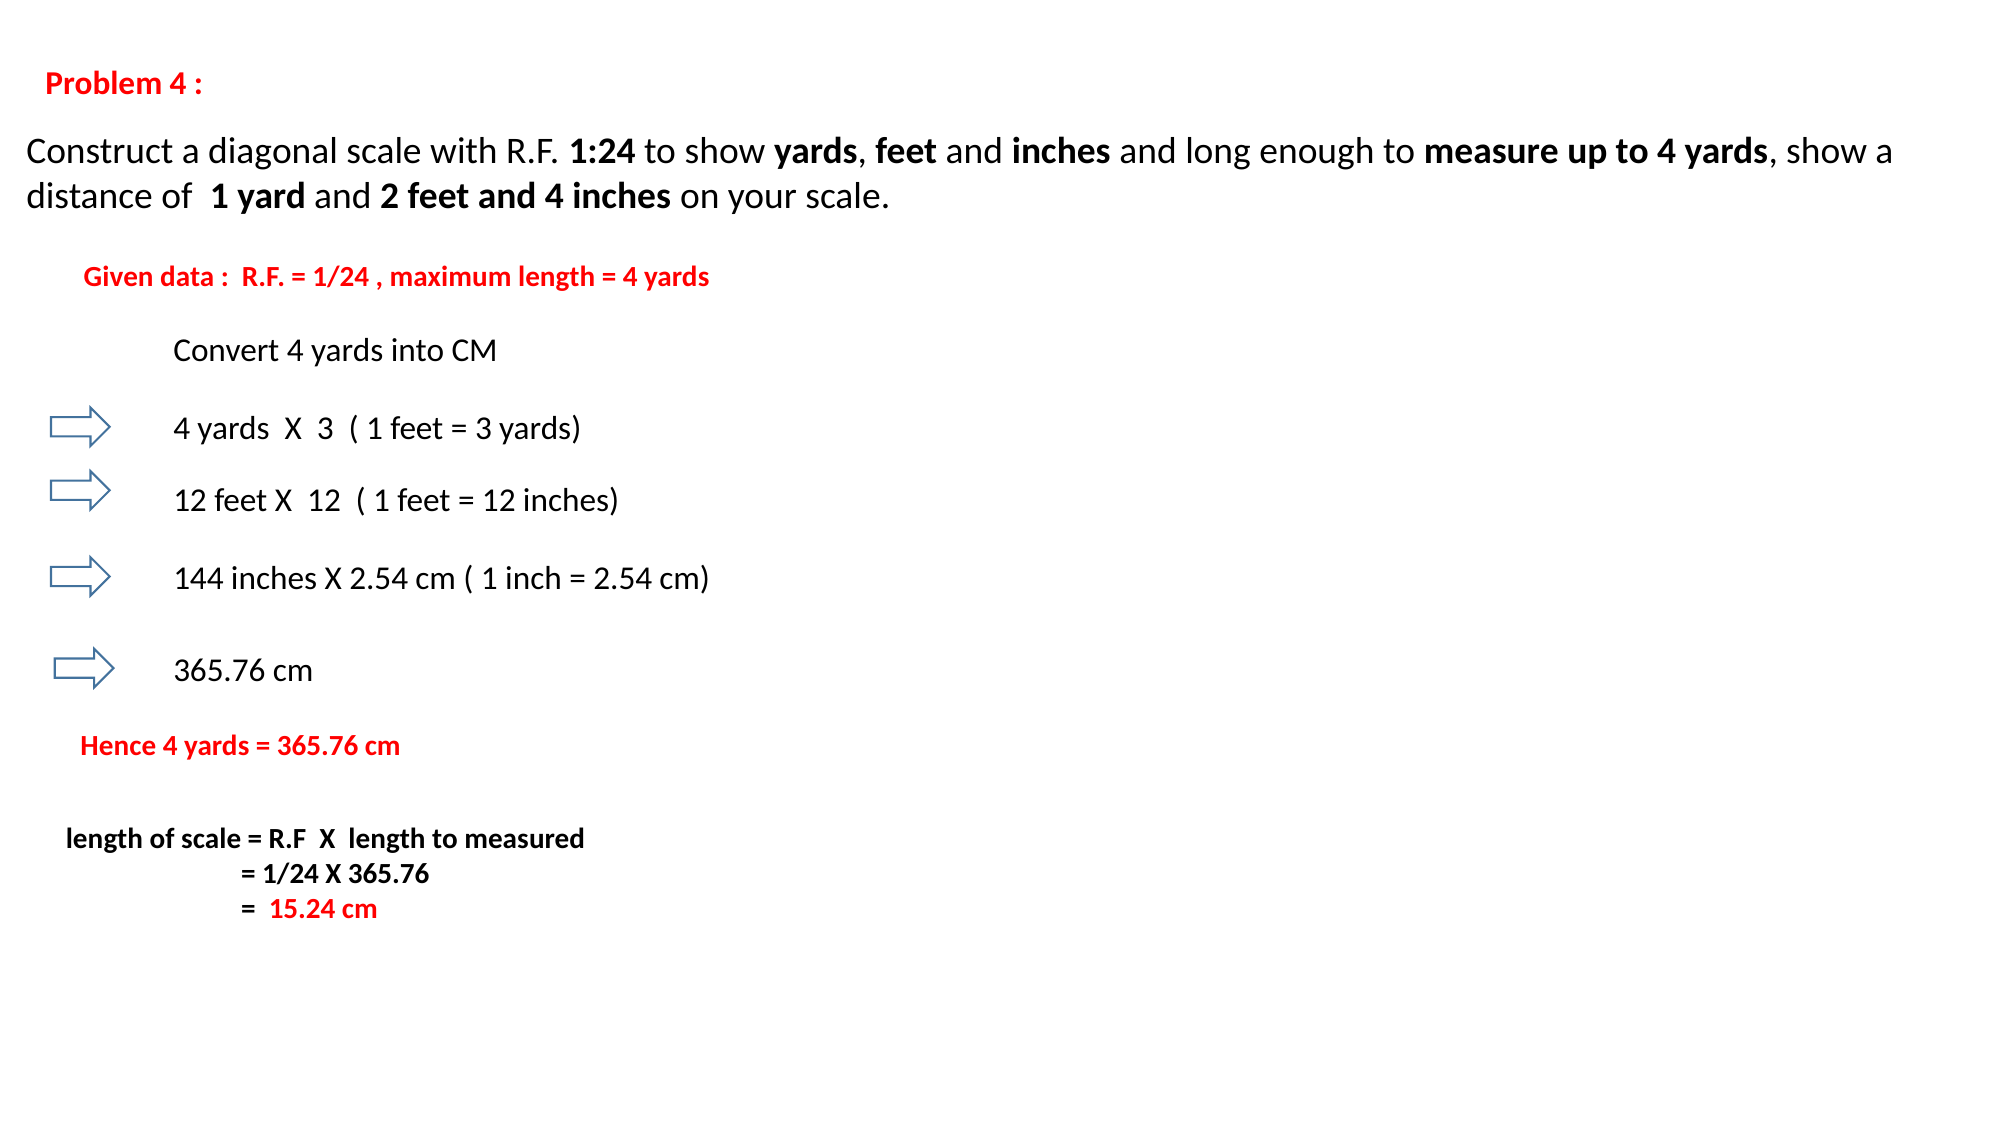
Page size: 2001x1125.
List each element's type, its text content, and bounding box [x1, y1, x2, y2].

text_box [49, 554, 112, 599]
text_box Hence 4 yards = 365.76 cm [65, 719, 417, 769]
text_box [49, 405, 112, 449]
text_box Construct a diagonal scale with R.F. 1:24 to show yards, feet and inches and long enough to measure up to 4 yards, show a distance of 1 yard and 2 feet and 4 inches on your scale. [11, 118, 1970, 223]
text_box Given data : R.F. = 1/24 , maximum length = 4 yards [68, 249, 726, 300]
text_box 4 yards X 3 ( 1 feet = 3 yards) [158, 398, 857, 454]
text_box 144 inches X 2.54 cm ( 1 inch = 2.54 cm) [158, 548, 857, 604]
text_box [53, 646, 115, 690]
text_box length of scale = R.F X length to measured = 1/24 X 365.76 = 15.24 cm [51, 812, 951, 932]
text_box [49, 468, 112, 513]
text_box Problem 4 : [30, 54, 219, 109]
text_box 365.76 cm [158, 640, 857, 696]
text_box 12 feet X 12 ( 1 feet = 12 inches) [158, 471, 857, 526]
text_box Convert 4 yards into CM [158, 321, 599, 376]
